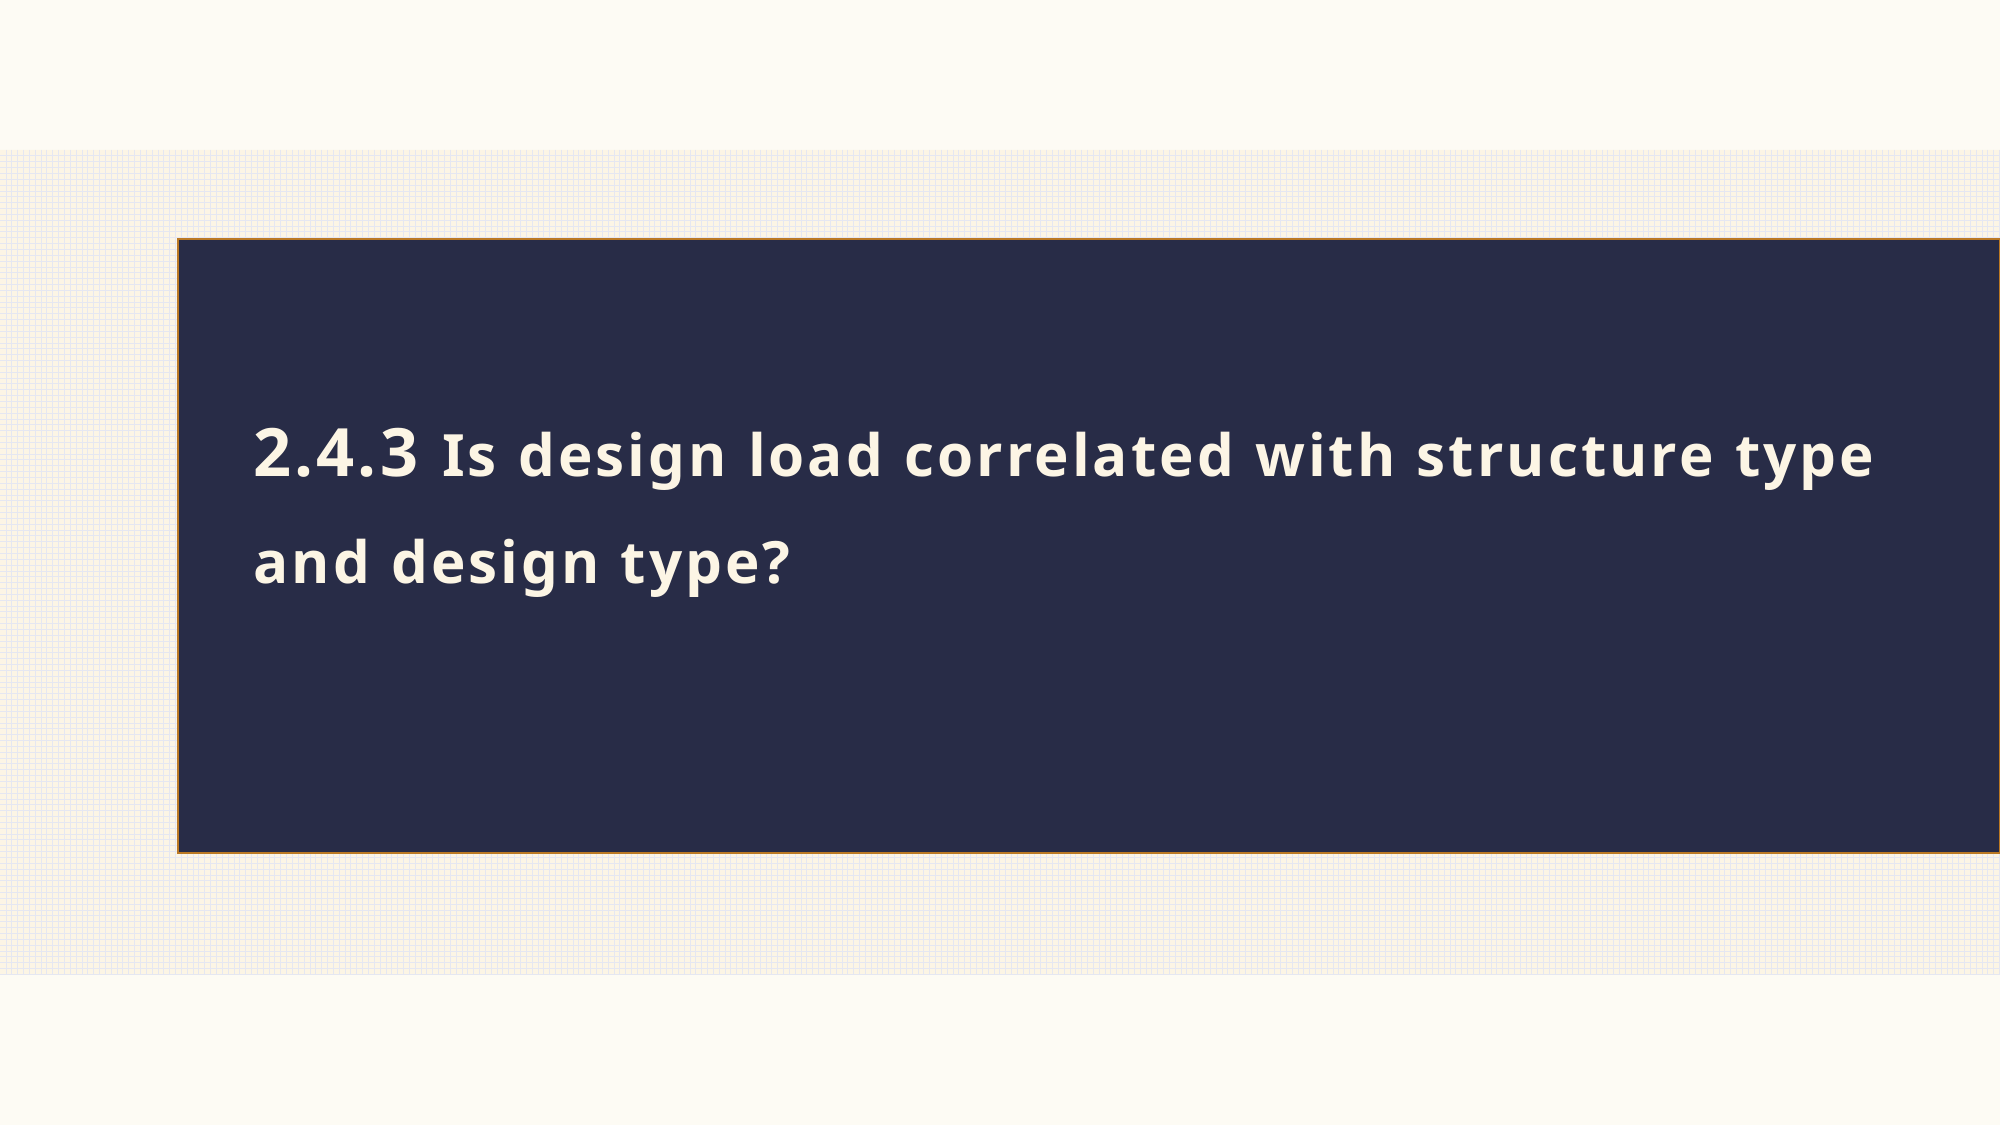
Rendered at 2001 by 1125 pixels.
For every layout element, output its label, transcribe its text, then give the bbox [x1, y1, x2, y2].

title 2.4.3 Is design load correlated with structure type and design type? [238, 309, 1964, 656]
text_box [177, 238, 2000, 854]
